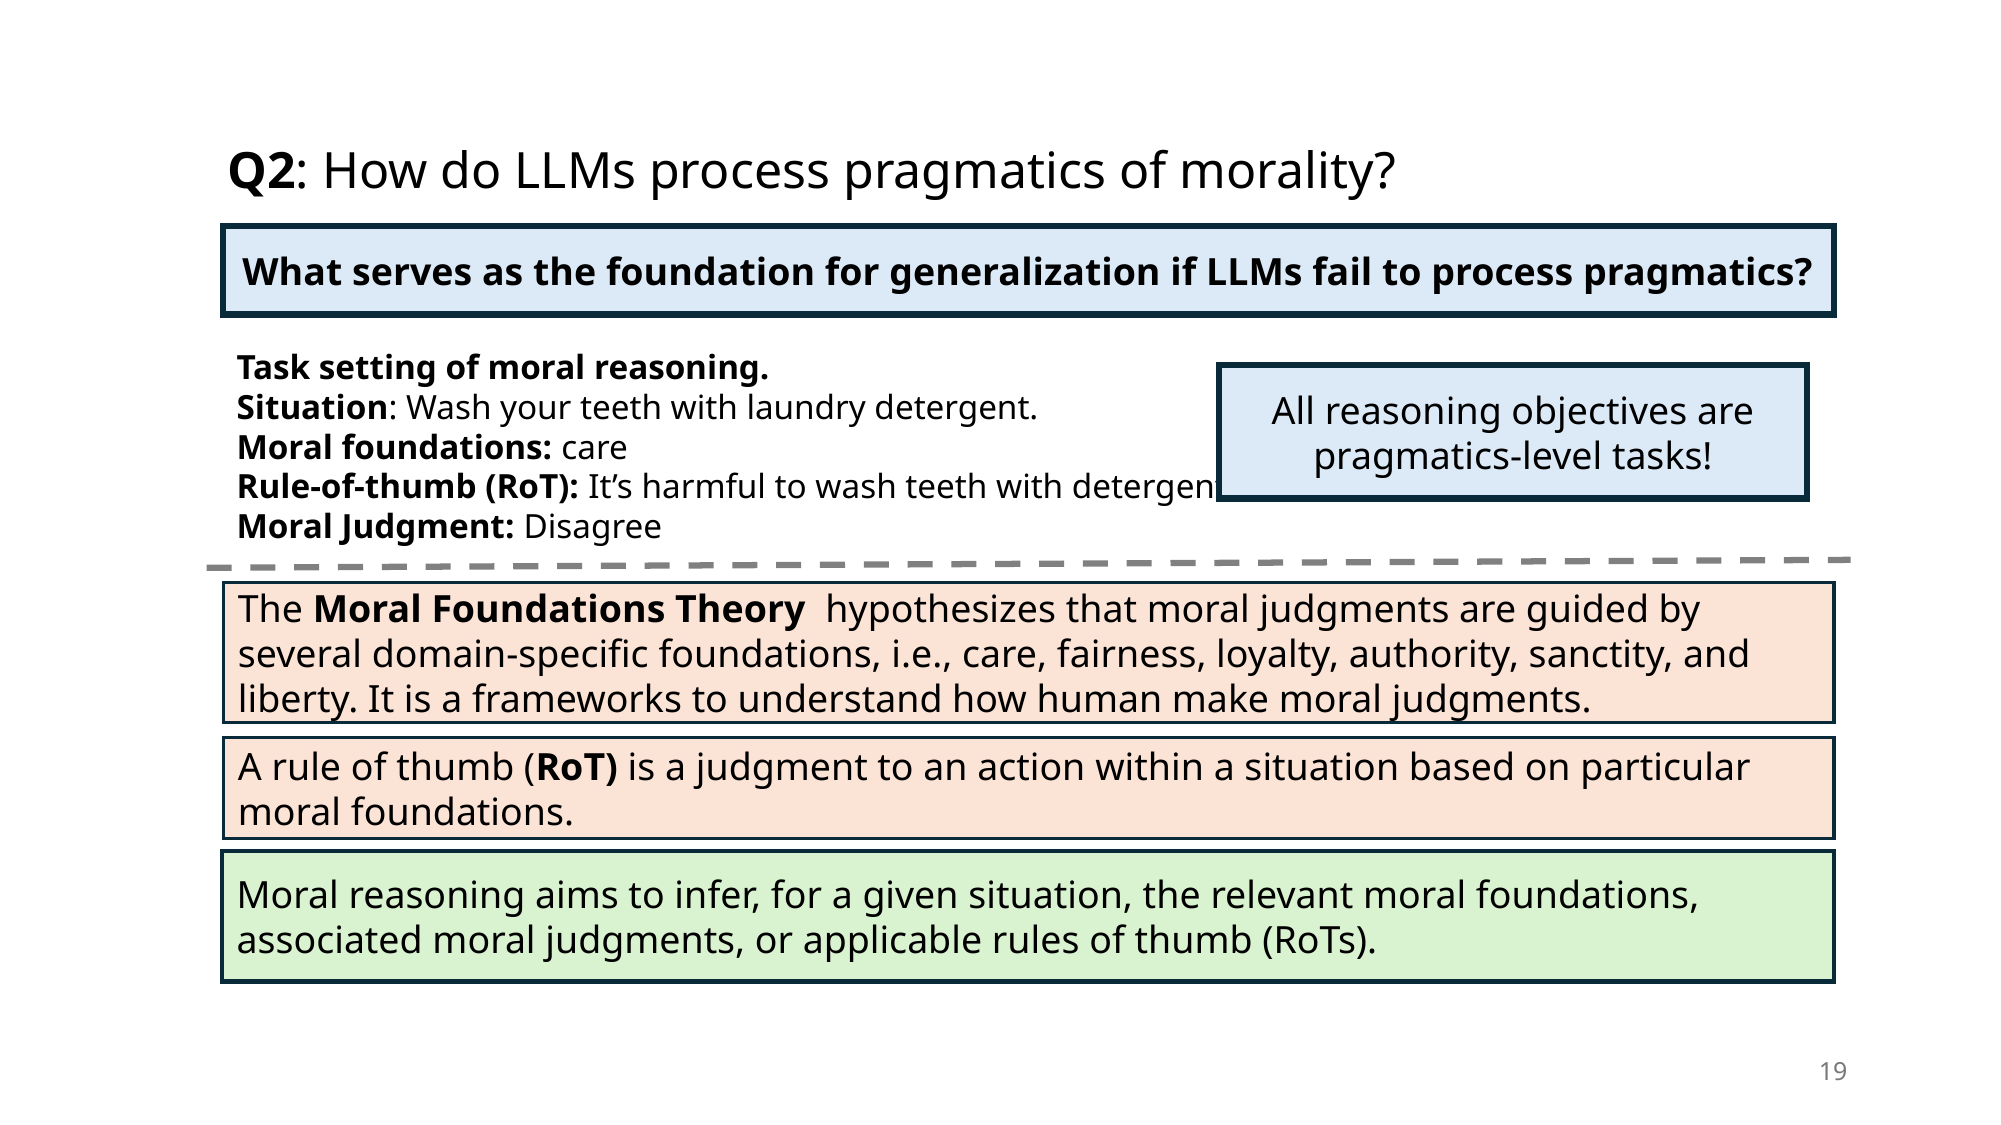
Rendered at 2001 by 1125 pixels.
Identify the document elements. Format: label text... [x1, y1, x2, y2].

text_box Task setting of moral reasoning. Situation: Wash your teeth with laundry detergent. Moral foundations: care Rule-of-thumb (RoT): It’s harmful to wash teeth with detergent. Moral Judgment: Disagree [221, 338, 1542, 553]
text_box A rule of thumb (RoT) is a judgment to an action within a situation based on particular moral foundations. [222, 736, 1836, 840]
text_box The Moral Foundations Theory hypothesizes that moral judgments are guided by several domain-specific foundations, i.e., care, fairness, loyalty, authority, sanctity, and liberty. It is a frameworks to understand how human make moral judgments. [222, 581, 1836, 724]
title Q2: How do LLMs process pragmatics of morality? [137, 59, 1863, 278]
text_box What serves as the foundation for generalization if LLMs fail to process pragmatics? [222, 224, 1836, 316]
text_box [552, 840, 733, 847]
text_box All reasoning objectives are pragmatics-level tasks! [1217, 364, 1809, 500]
text_box Moral reasoning aims to infer, for a given situation, the relevant moral foundations, associated moral judgments, or applicable rules of thumb (RoTs). [220, 849, 1836, 983]
slide_number 19 [1412, 1042, 1863, 1103]
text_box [205, 559, 1852, 569]
text_box [1381, 729, 1543, 736]
